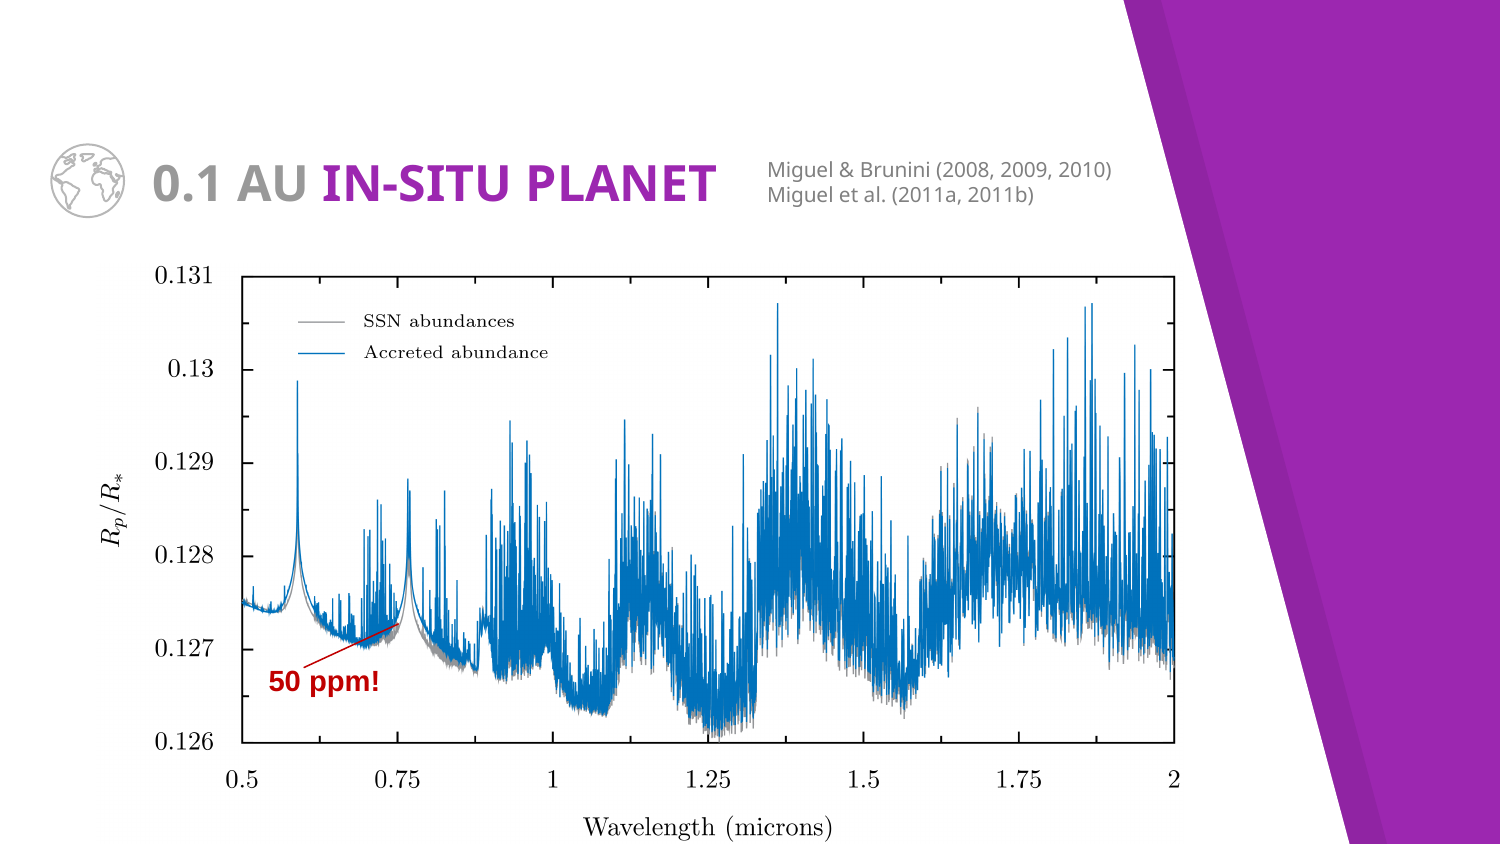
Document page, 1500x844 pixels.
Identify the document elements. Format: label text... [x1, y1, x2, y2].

title 0.1 AU IN-SITU PLANET [137, 159, 752, 227]
picture [96, 263, 1184, 844]
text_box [303, 623, 400, 668]
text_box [51, 144, 125, 218]
text_box Miguel & Brunini (2008, 2009, 2010) Miguel et al. (2011a, 2011b) [752, 148, 1127, 249]
